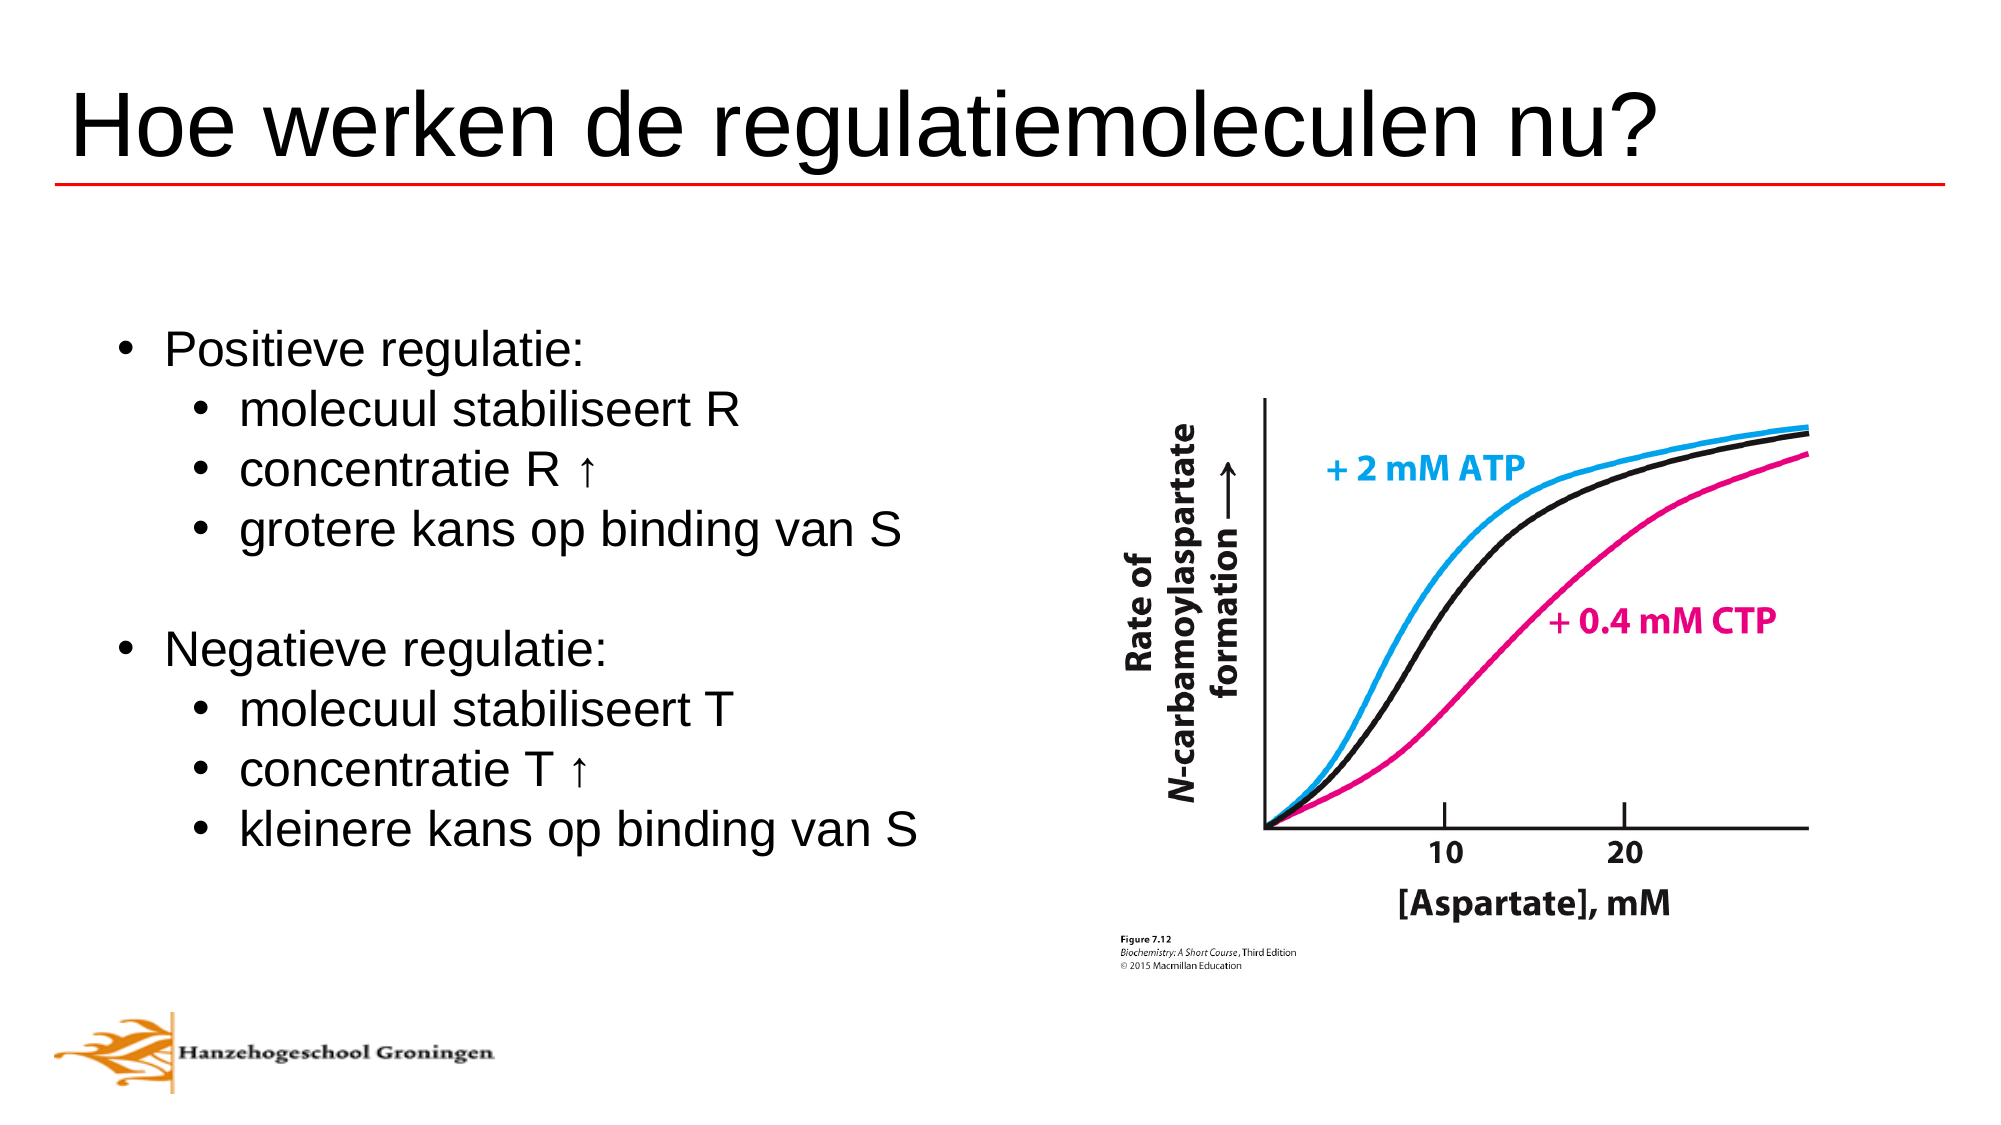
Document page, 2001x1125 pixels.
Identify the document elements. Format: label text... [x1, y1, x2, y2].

text_box Positieve regulatie: molecuul stabiliseert R concentratie R ↑ grotere kans op binding van S Negatieve regulatie: molecuul stabiliseert T concentratie T ↑ kleinere kans op binding van S [102, 309, 935, 1045]
title Hoe werken de regulatiemoleculen nu? [54, 54, 1946, 185]
picture [1116, 388, 1821, 973]
picture [54, 1012, 495, 1094]
